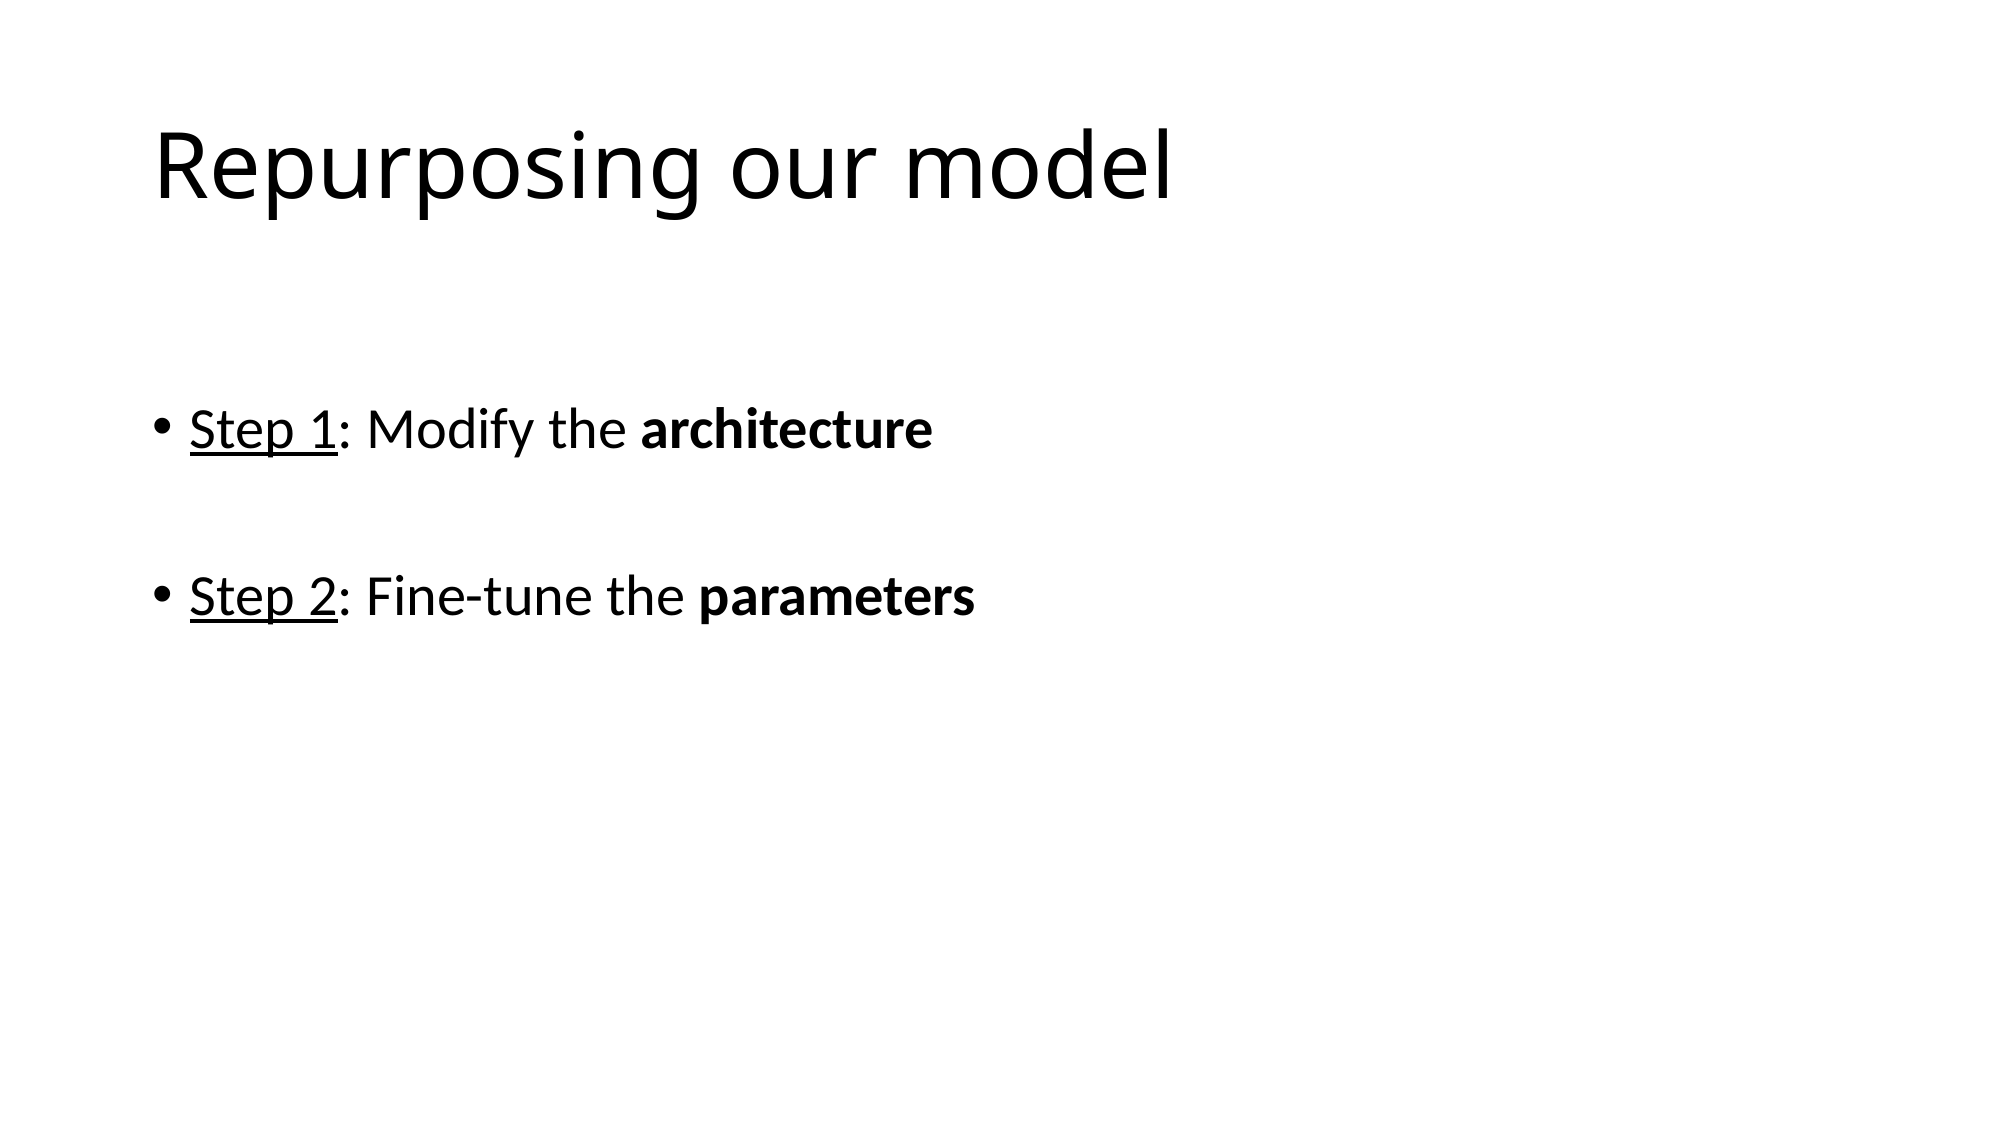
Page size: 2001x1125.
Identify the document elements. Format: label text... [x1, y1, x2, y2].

title Repurposing our model [137, 59, 1863, 278]
list Step 1: Modify the architecture Step 2: Fine-tune the parameters [137, 299, 1863, 1014]
